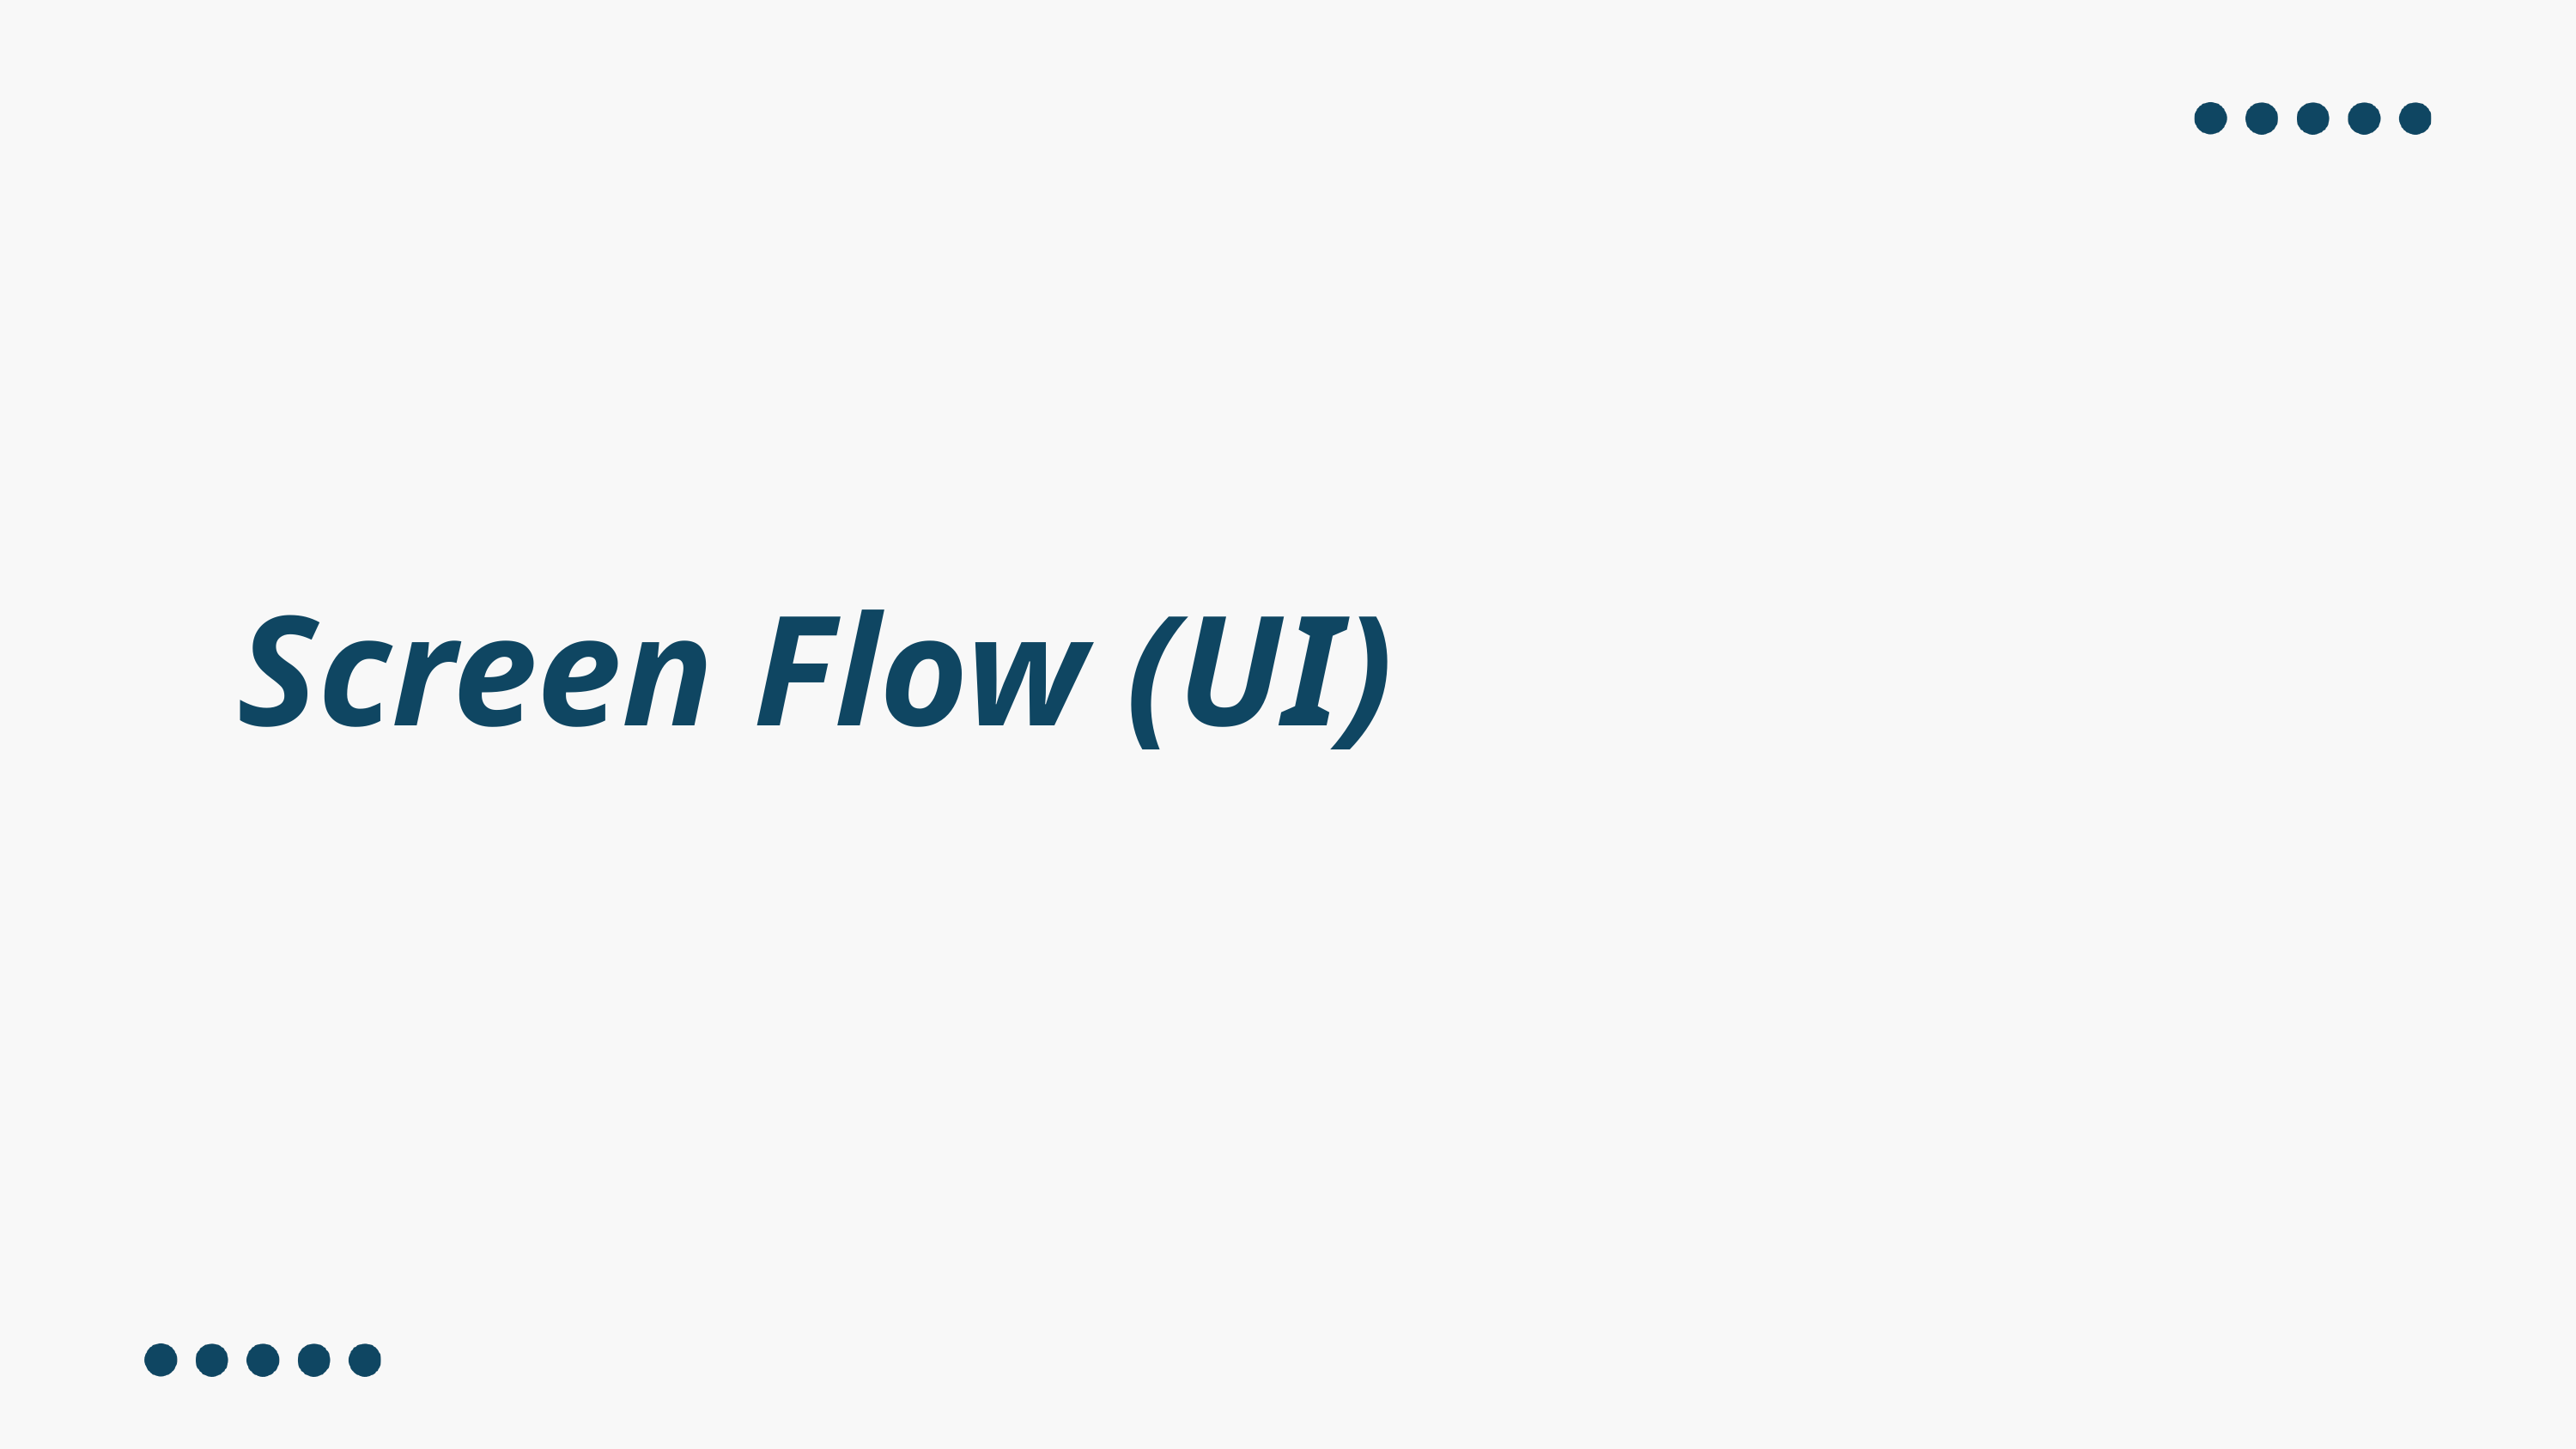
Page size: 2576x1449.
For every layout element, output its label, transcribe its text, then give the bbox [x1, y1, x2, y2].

text_box [144, 1342, 381, 1378]
text_box [2194, 100, 2432, 136]
text_box Screen Flow (UI) [237, 542, 2576, 756]
